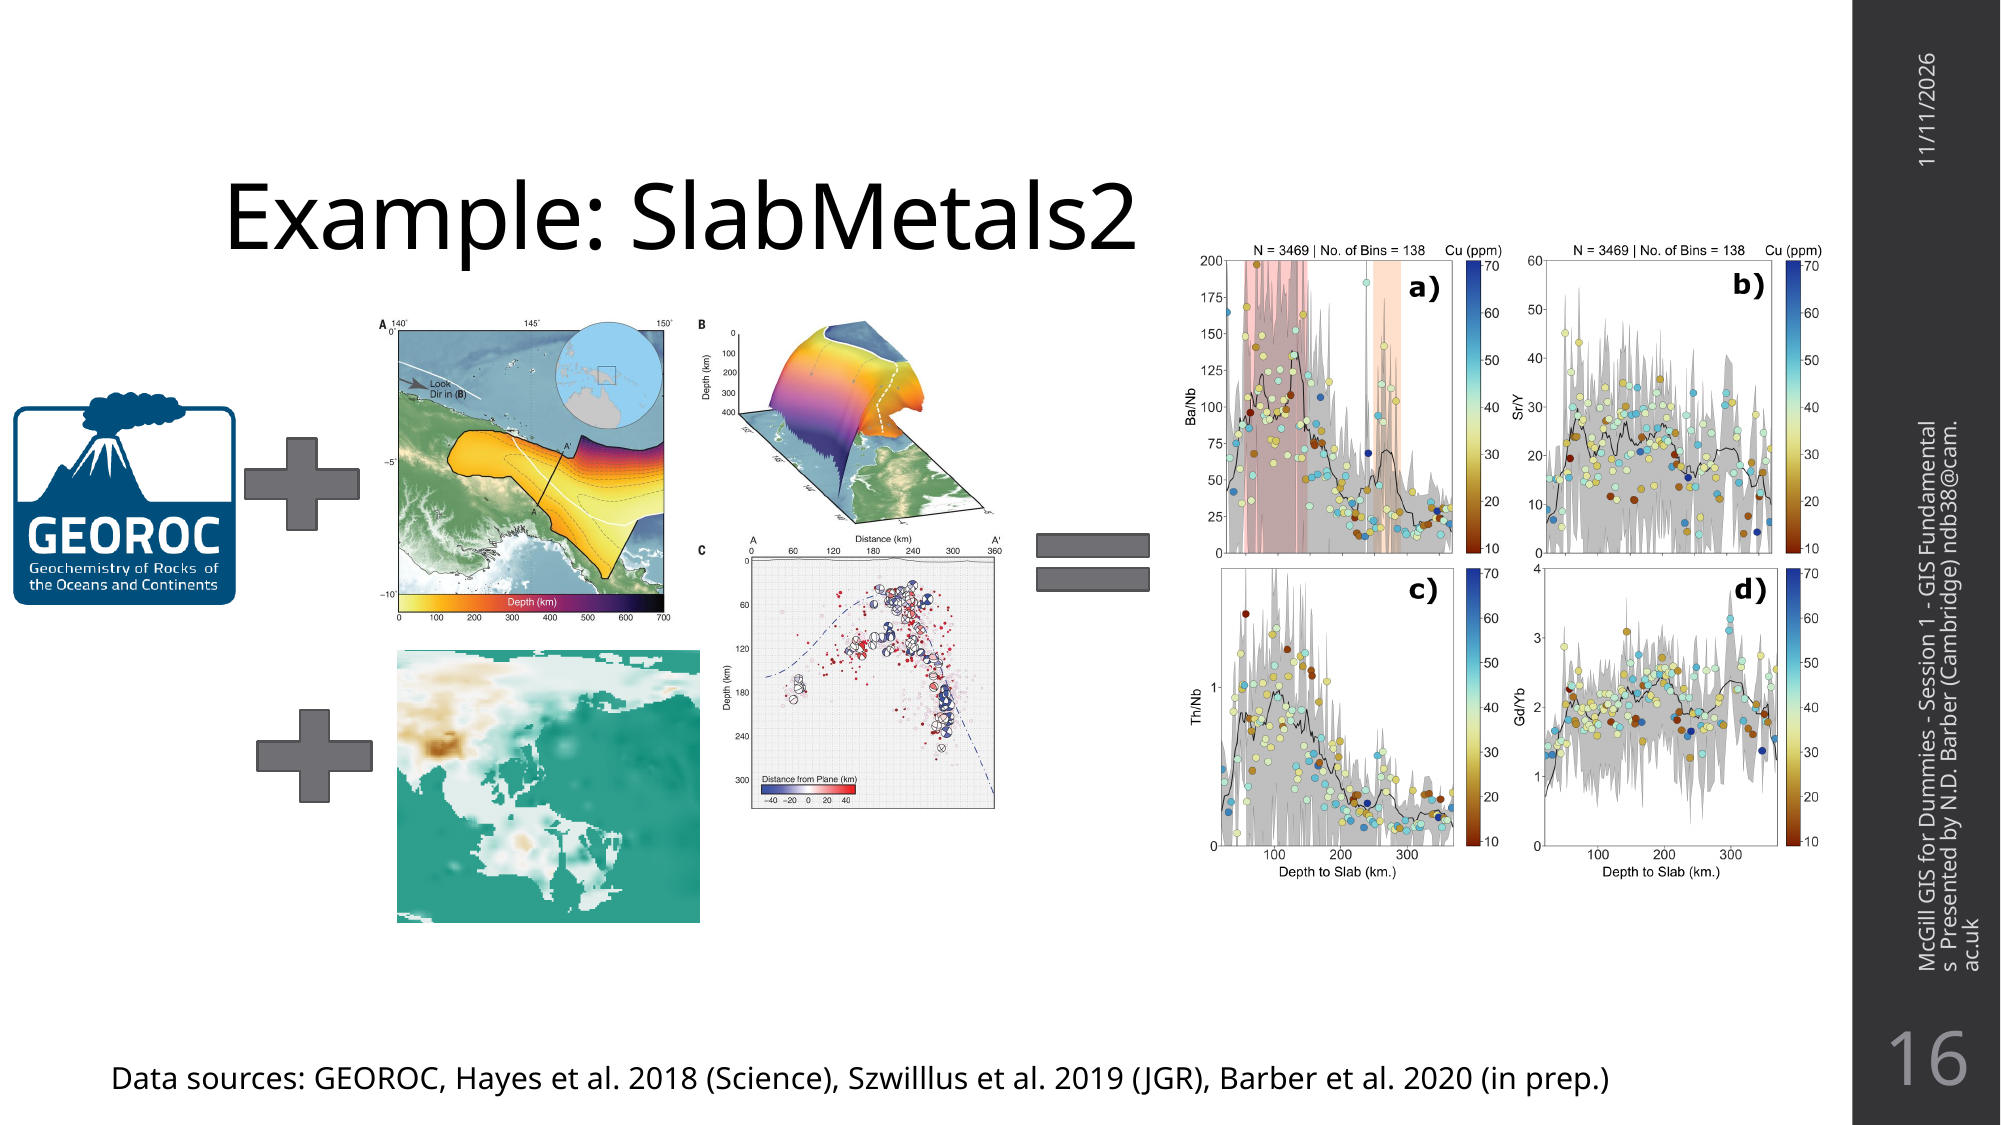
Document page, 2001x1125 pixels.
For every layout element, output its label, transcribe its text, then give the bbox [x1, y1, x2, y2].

slide_number 15 [1852, 1012, 2000, 1110]
text_box [1036, 567, 1150, 592]
footer McGill GIS for Dummies - Session 1 - GIS Fundamentals Presented by N.D. Barber (Cambridge) ndb38@cam.ac.uk [1897, 400, 1958, 988]
text_box [244, 437, 360, 531]
picture [397, 650, 700, 923]
text_box [256, 709, 372, 803]
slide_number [1897, 37, 1958, 351]
title Example: SlabMetals2 [206, 60, 1797, 278]
text_box Data sources: GEOROC, Hayes et al. 2018 (Science), Szwilllus et al. 2019 (JGR), Barber et al. 2020 (in prep.) [95, 1054, 1797, 1105]
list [378, 318, 1007, 810]
text_box [1036, 533, 1150, 558]
picture [1179, 239, 1834, 886]
picture [10, 390, 238, 607]
